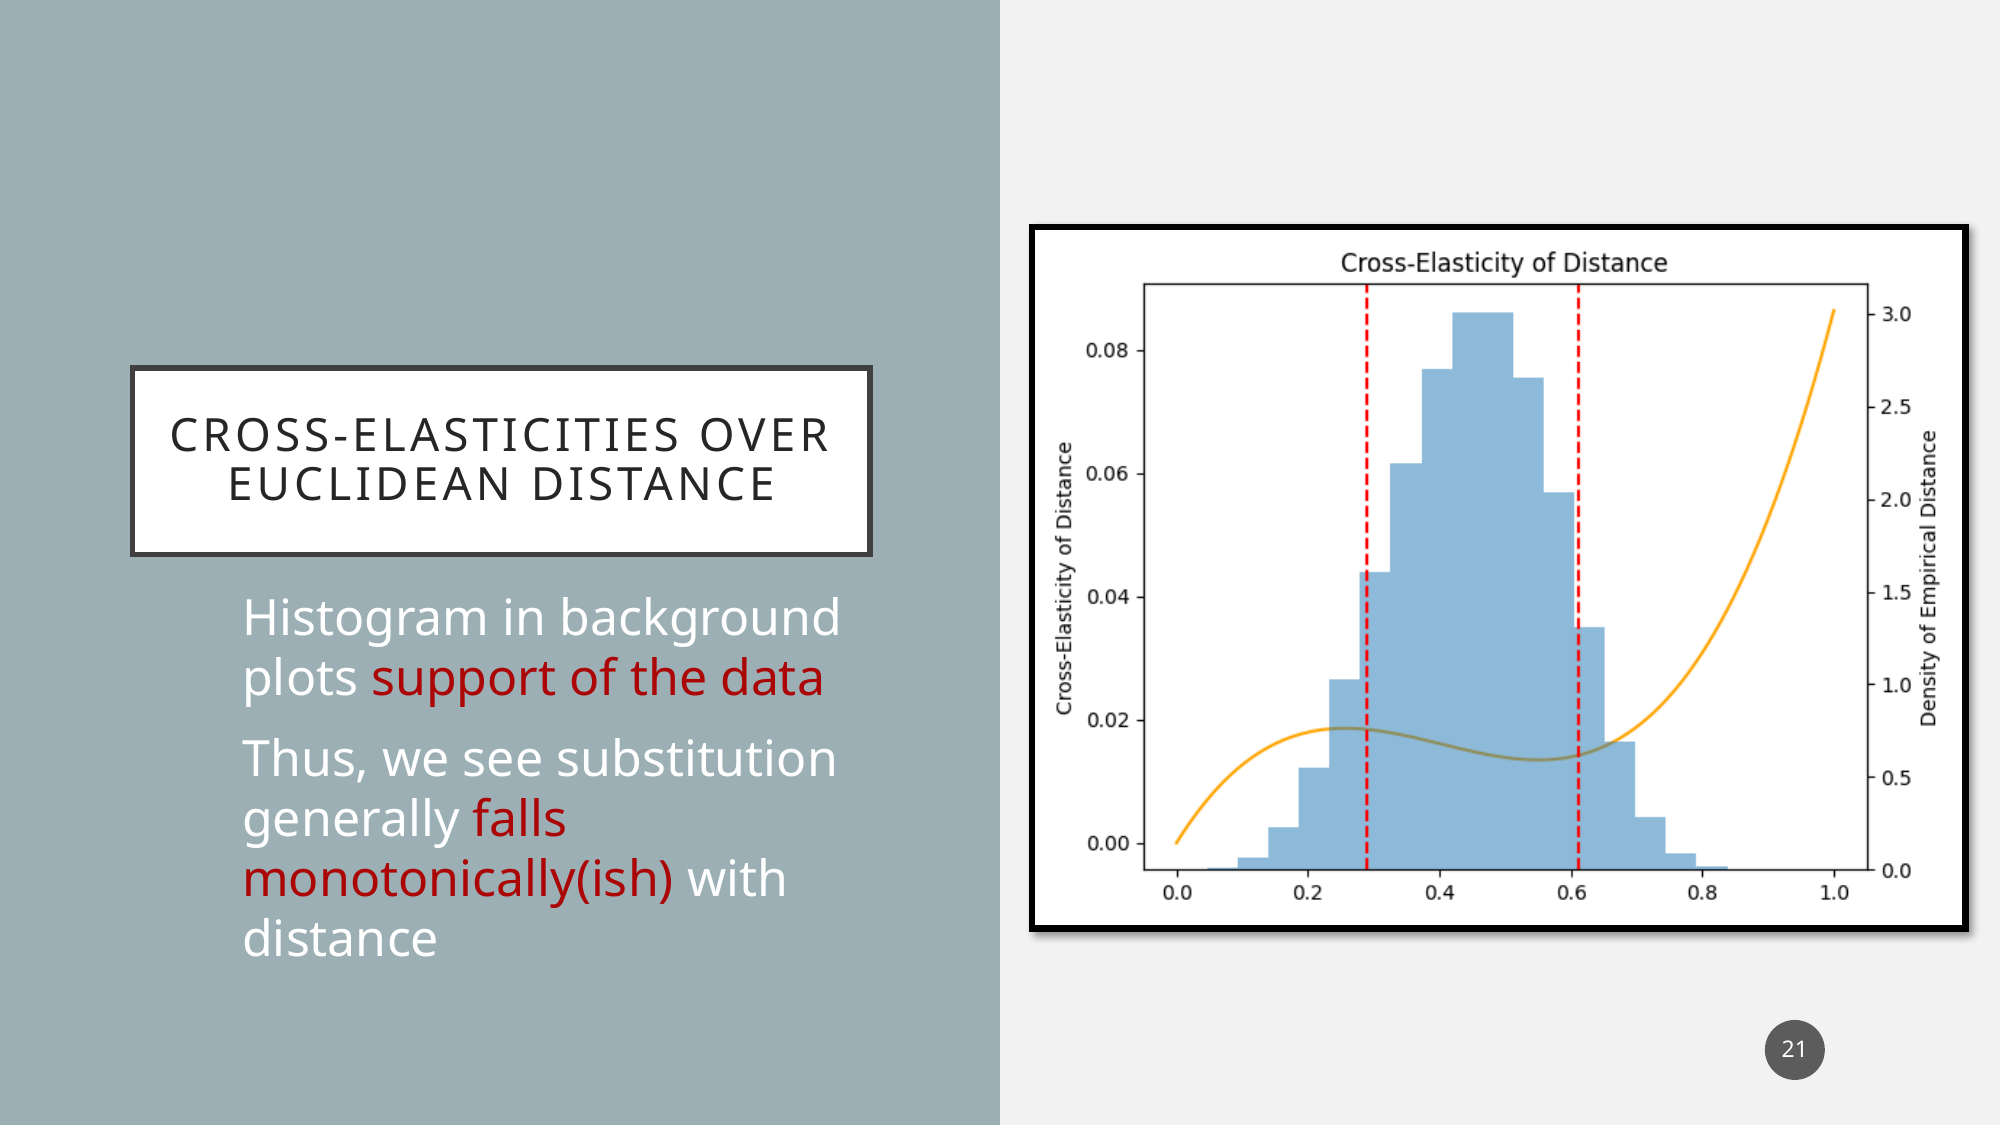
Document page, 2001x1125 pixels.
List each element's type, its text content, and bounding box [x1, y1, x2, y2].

title Cross-Elasticities Over Euclidean Distance [130, 365, 873, 557]
picture [999, 0, 2000, 1125]
list Histogram in background plots support of the data Thus, we see substitution generally falls monotonically(ish) with distance [125, 577, 914, 1089]
